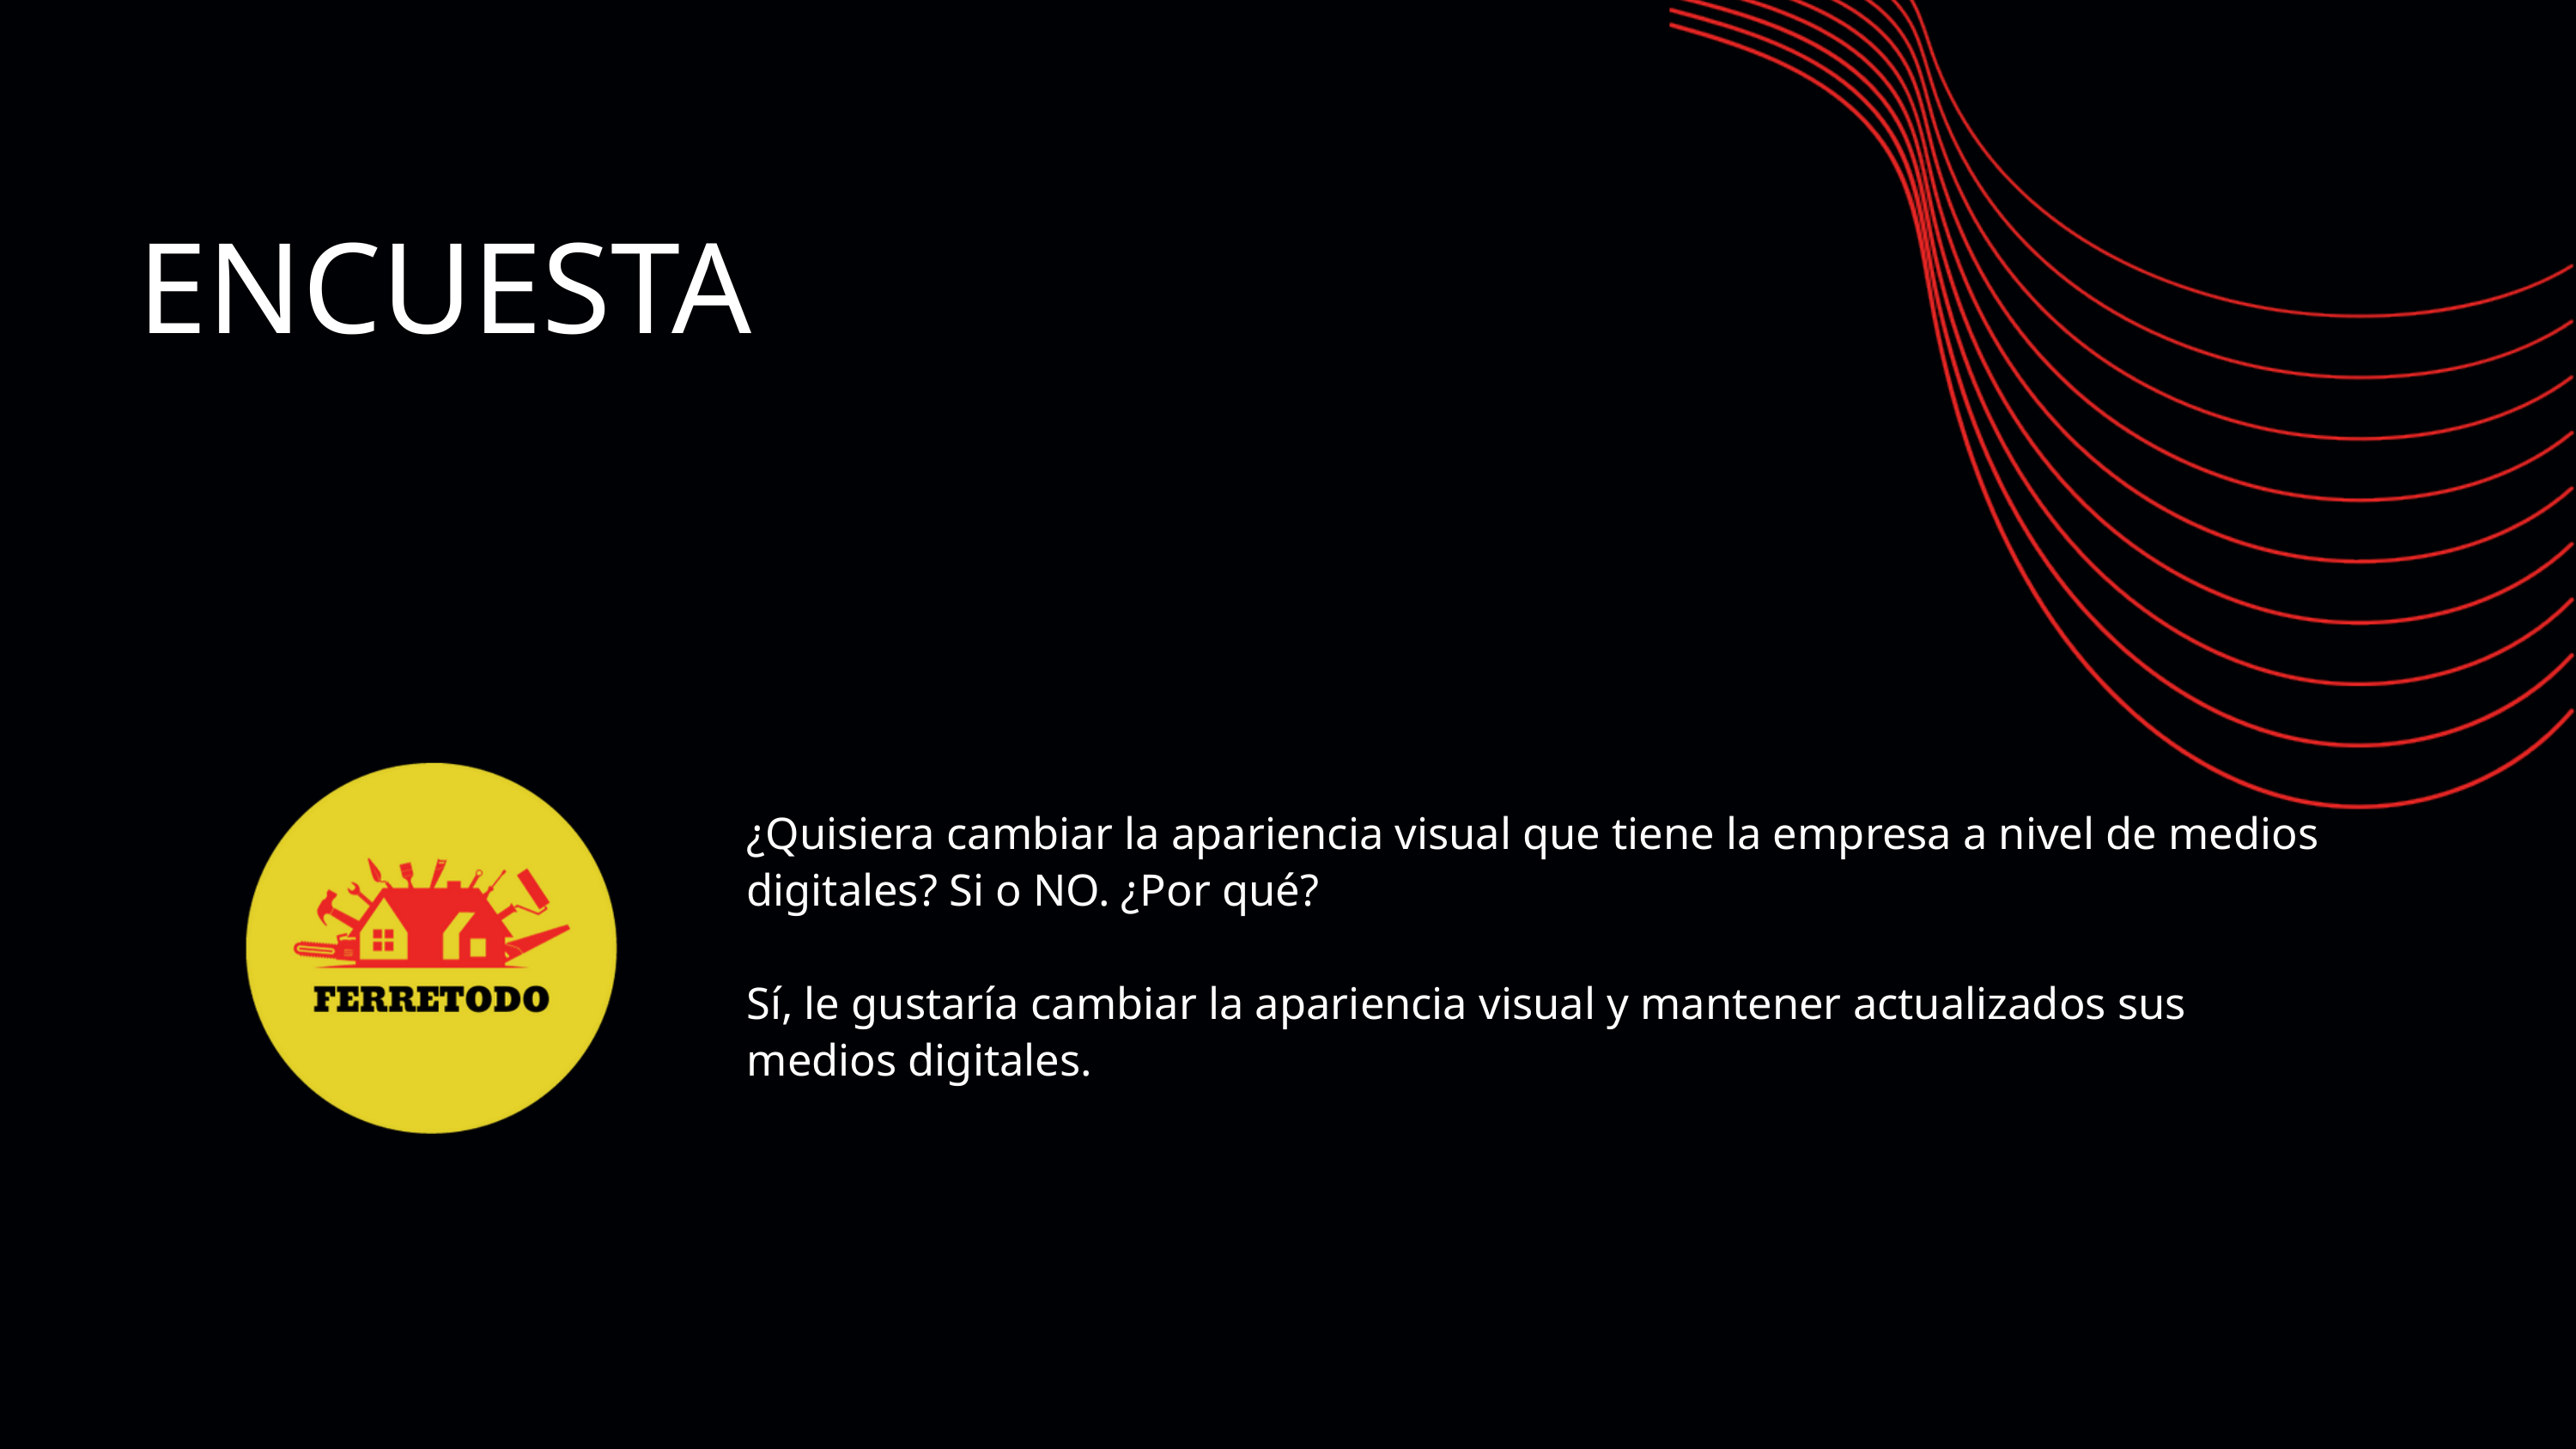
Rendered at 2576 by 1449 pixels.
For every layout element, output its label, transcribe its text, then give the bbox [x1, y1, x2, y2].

text_box ¿Quisiera cambiar la apariencia visual que tiene la empresa a nivel de medios digitales? Si o NO. ¿Por qué? Sí, le gustaría cambiar la apariencia visual y mantener actualizados sus medios digitales. [746, 801, 2339, 1142]
text_box [1668, 0, 2576, 819]
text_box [172, 718, 684, 1218]
text_box ENCUESTA [137, 224, 1050, 359]
